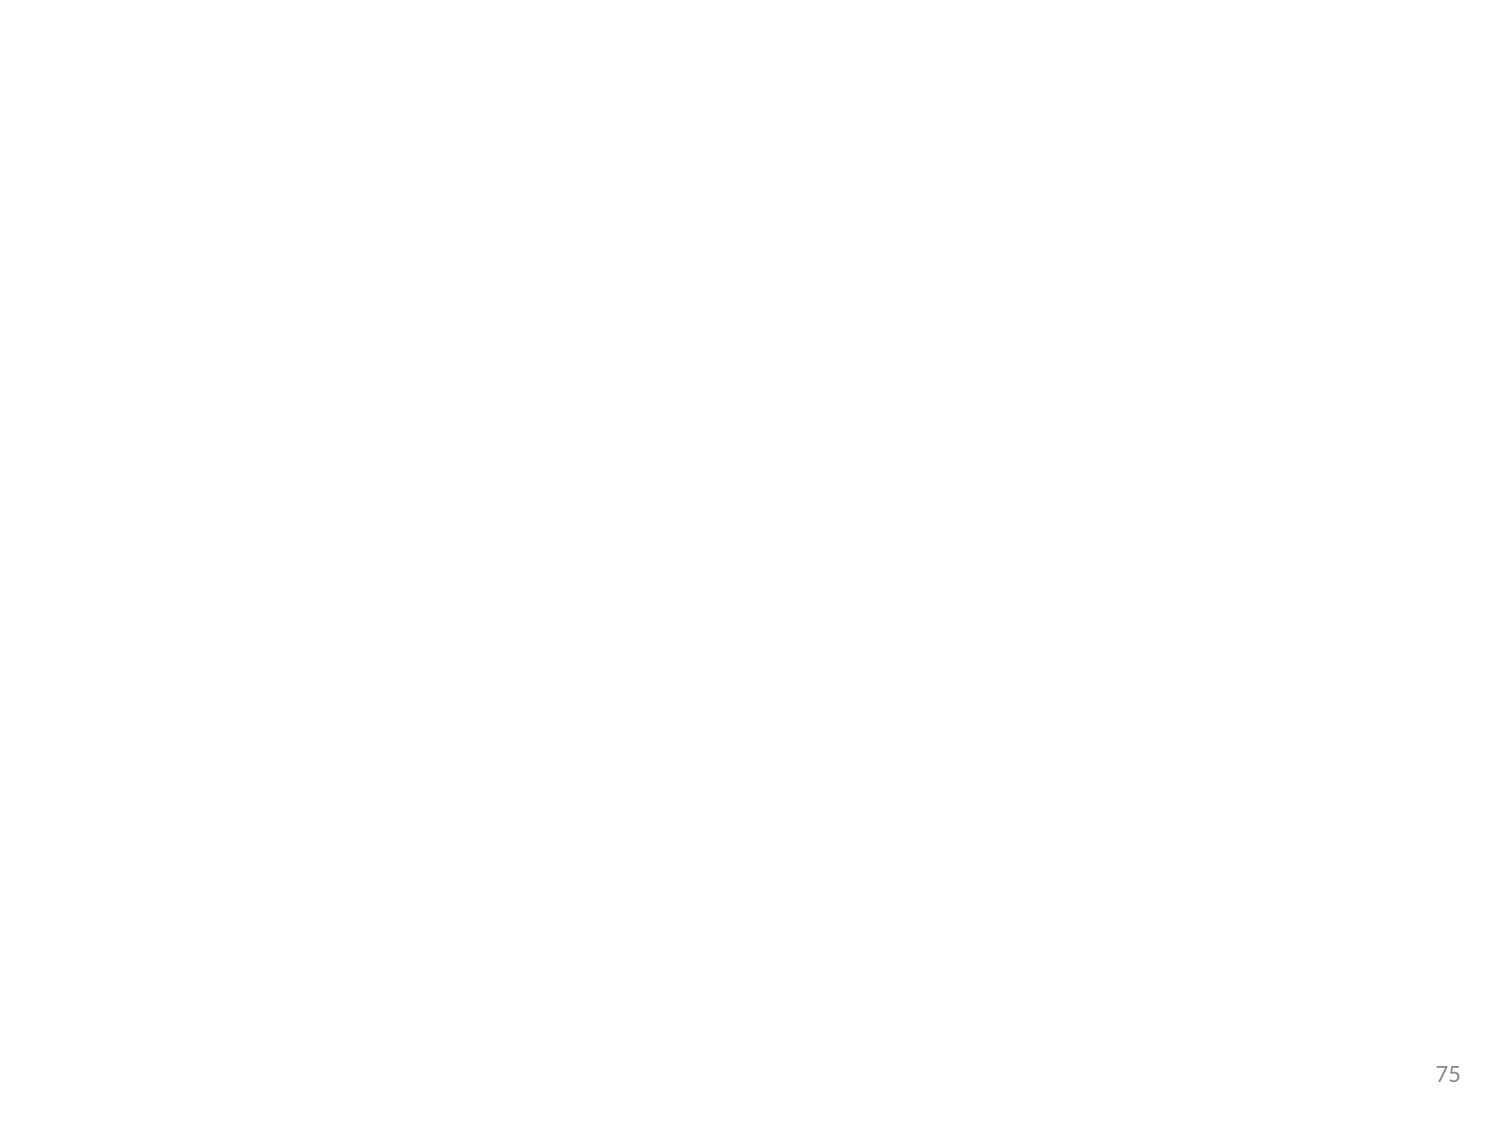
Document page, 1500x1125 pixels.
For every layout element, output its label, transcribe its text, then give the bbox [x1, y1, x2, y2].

slide_number 75 [1138, 1042, 1477, 1103]
